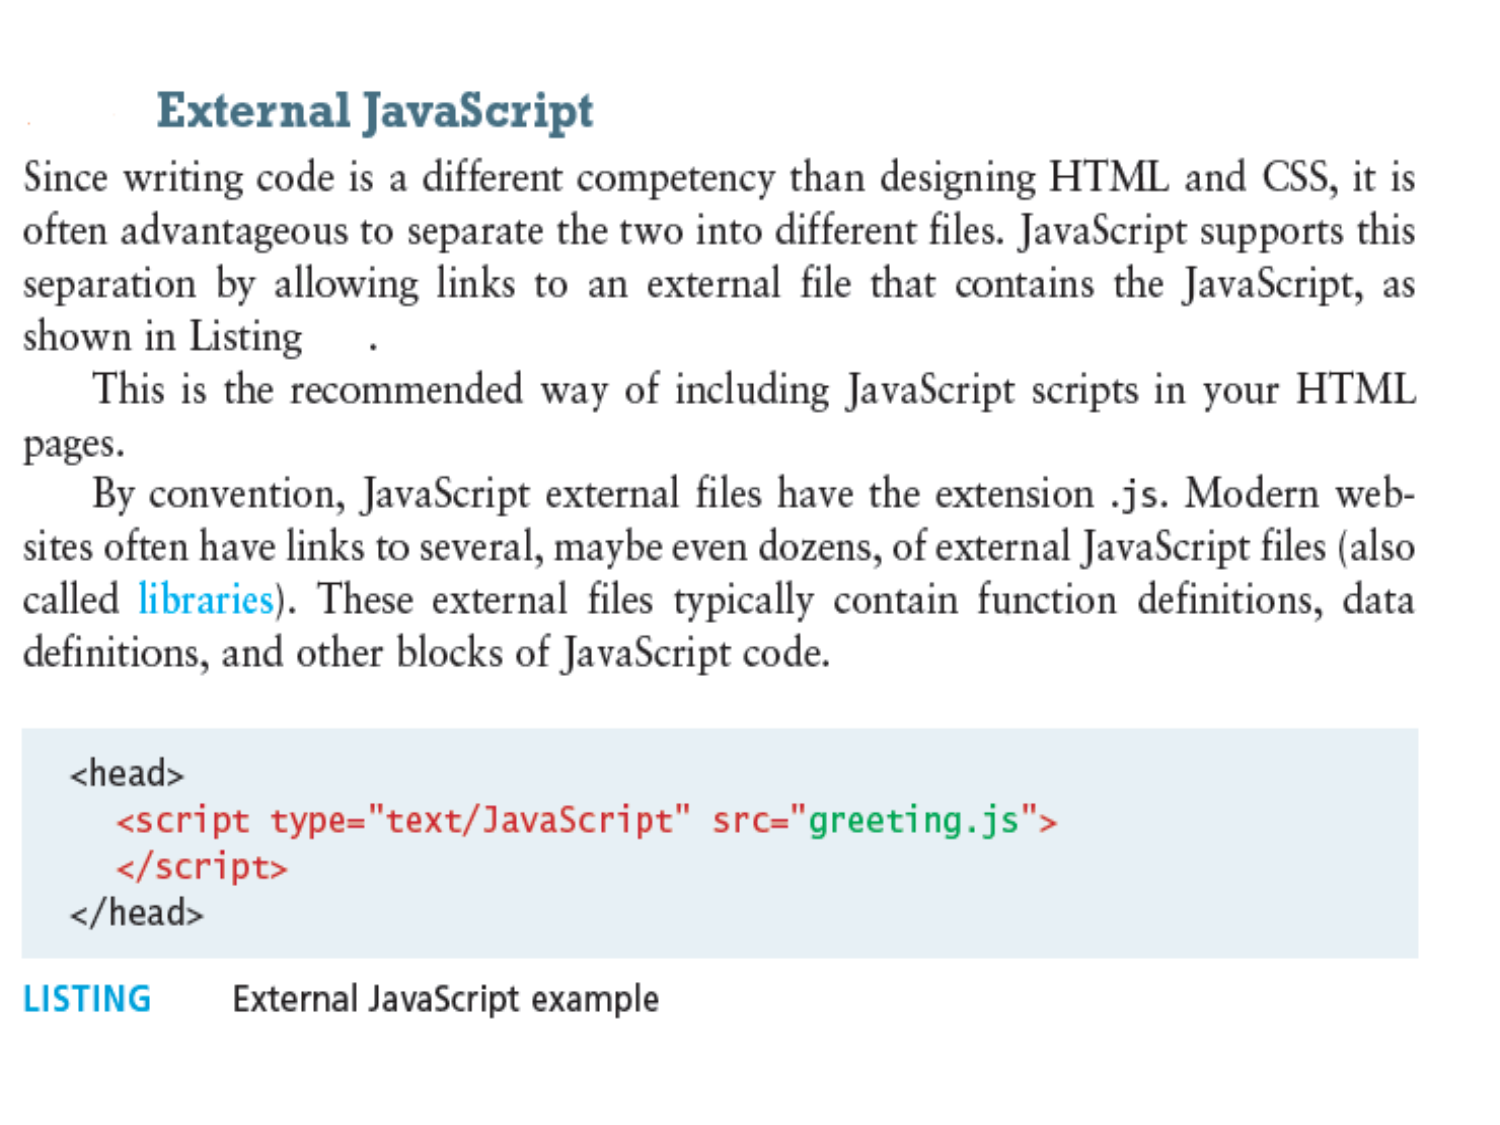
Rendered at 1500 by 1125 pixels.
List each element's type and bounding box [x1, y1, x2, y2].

picture [0, 70, 1500, 1044]
